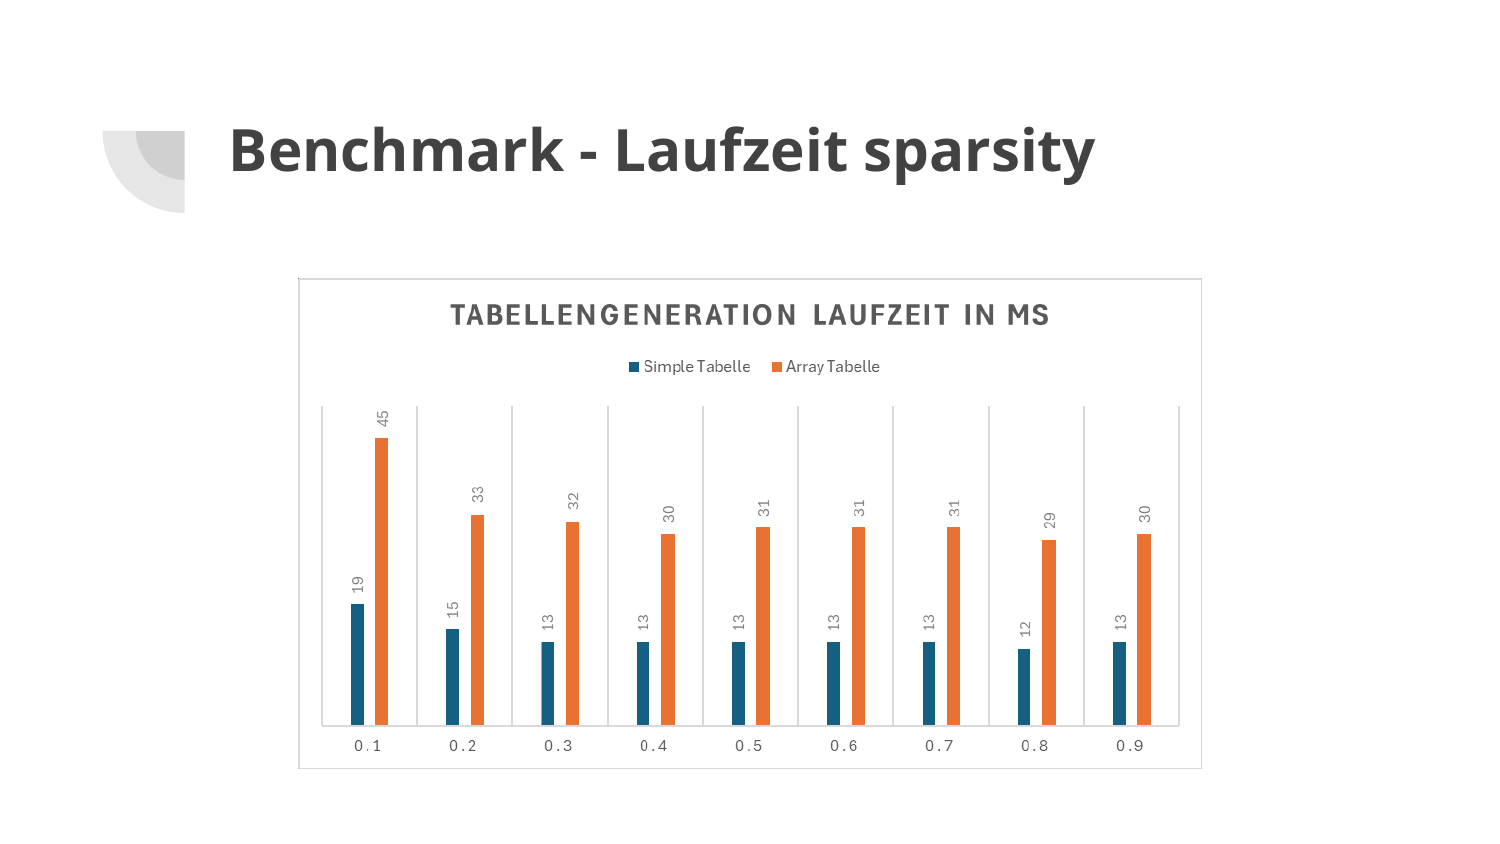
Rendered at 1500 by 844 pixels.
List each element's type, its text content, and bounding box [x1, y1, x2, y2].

picture [298, 278, 1202, 770]
title Benchmark - Laufzeit sparsity [213, 98, 1368, 263]
